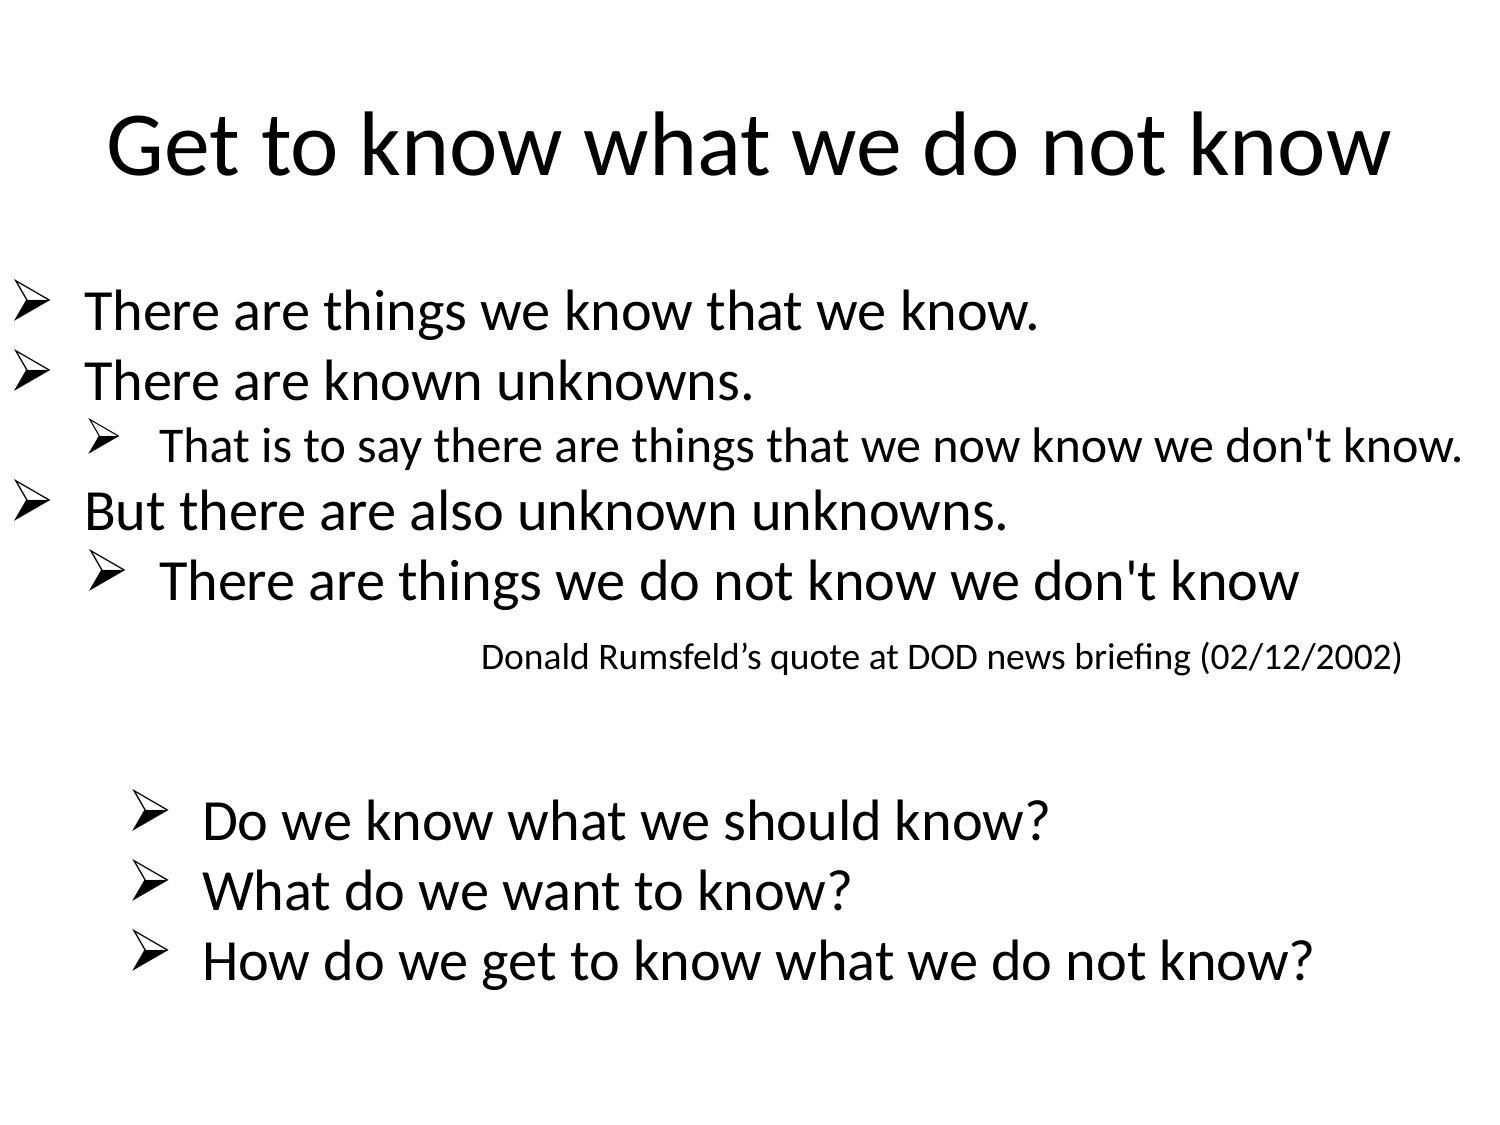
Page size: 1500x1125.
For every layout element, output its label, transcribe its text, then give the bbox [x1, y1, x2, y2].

title Get to know what we do not know [75, 45, 1425, 233]
text_box Donald Rumsfeld’s quote at DOD news briefing (02/12/2002) [466, 624, 1419, 685]
text_box There are things we know that we know. There are known unknowns. That is to say there are things that we now know we don't know. But there are also unknown unknowns. There are things we do not know we don't know [0, 265, 1495, 620]
text_box Do we know what we should know? What do we want to know? How do we get to know what we do not know? [112, 774, 1350, 1000]
